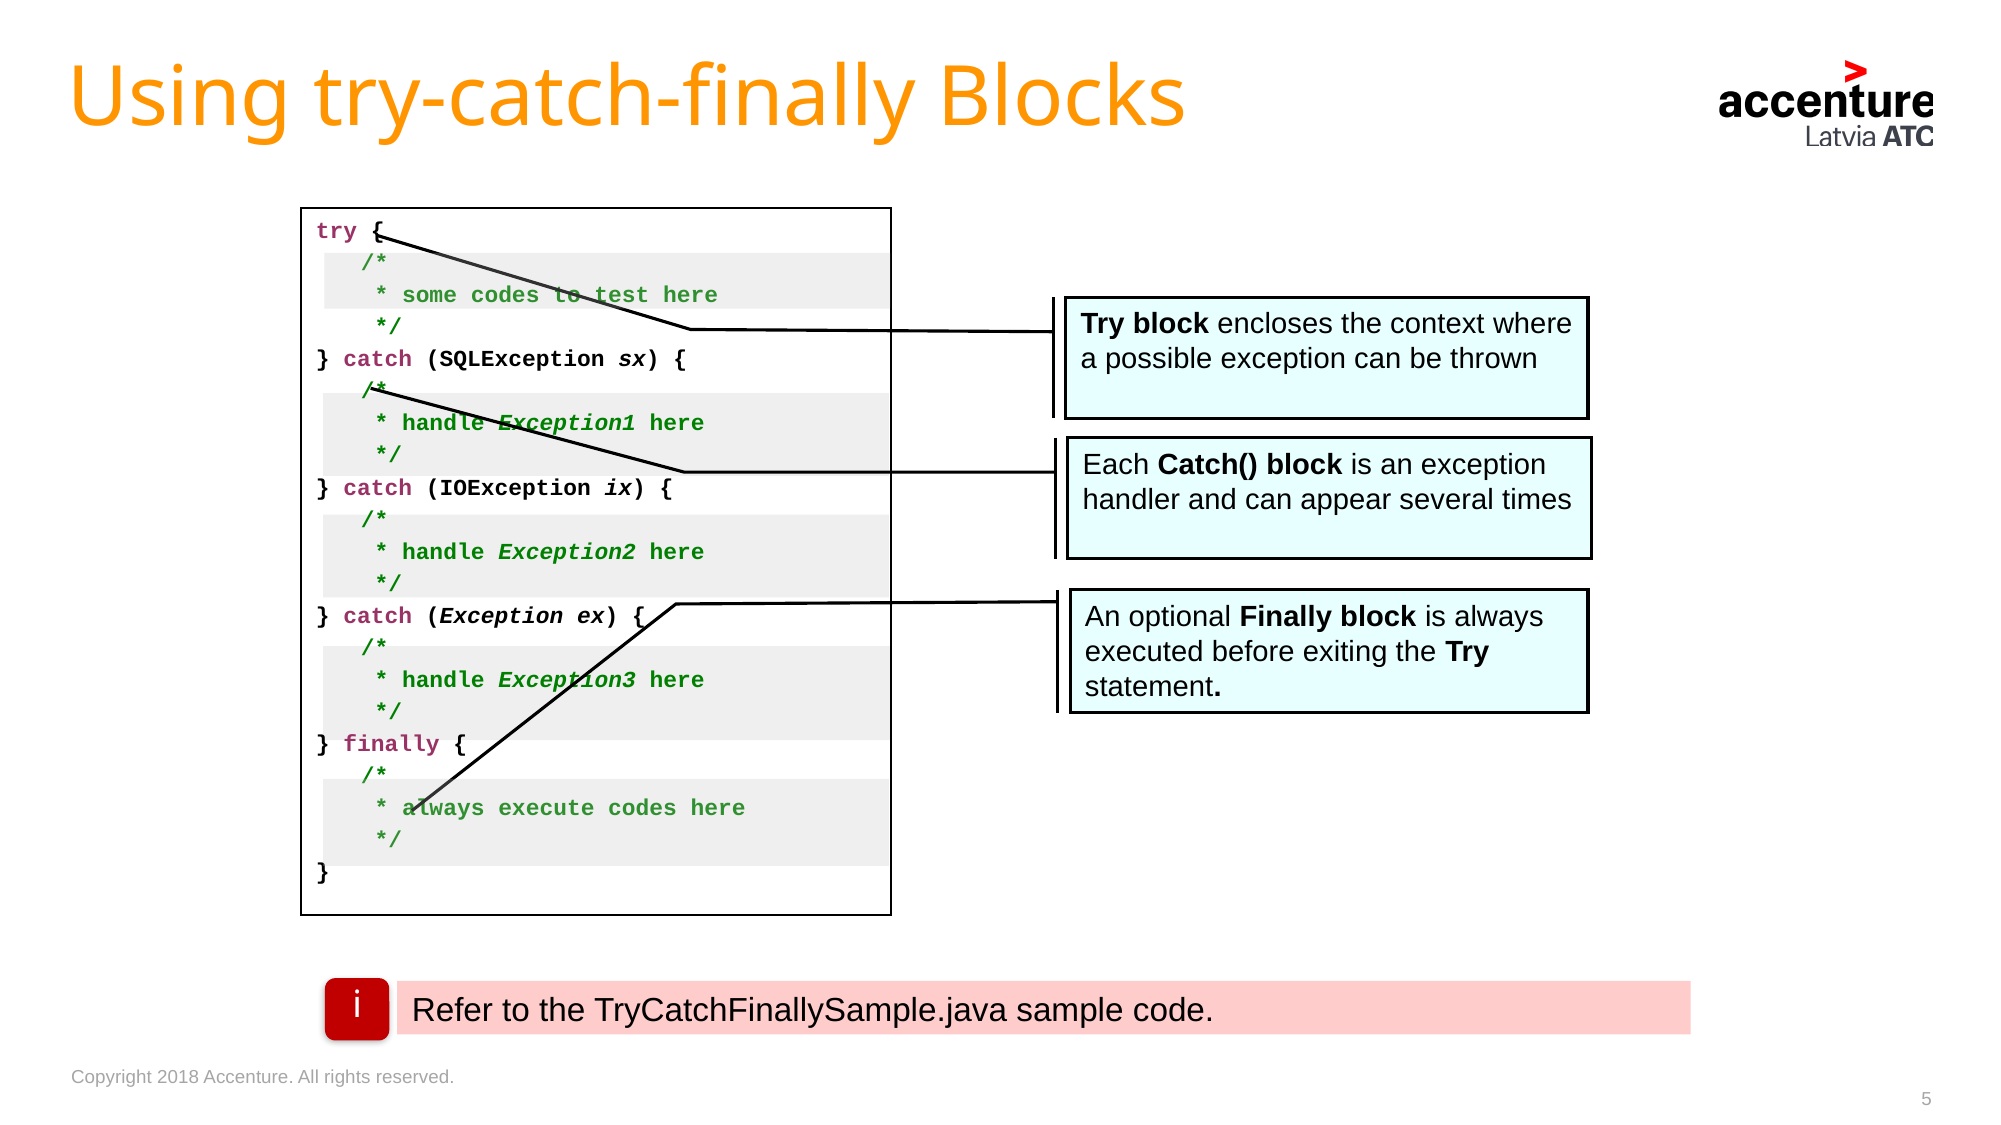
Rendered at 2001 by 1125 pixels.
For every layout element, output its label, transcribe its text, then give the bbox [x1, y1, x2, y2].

text_box An optional Finally block is always executed before exiting the Try statement. [1070, 589, 1589, 713]
title Using try-catch-finally Blocks [67, 61, 1691, 226]
text_box Each Catch() block is an exception handler and can appear several times [1067, 437, 1592, 559]
text_box try { /* * some codes to test here */ } catch (SQLException sx) { /* * handle Exception1 here */ } catch (IOException ix) { /* * handle Exception2 here */ } catch (Exception ex) { /* * handle Exception3 here */ } finally { /* * always execute codes here */ } [301, 230, 891, 916]
text_box Refer to the TryCatchFinallySample.java sample code. [397, 980, 1691, 1035]
text_box Try block encloses the context where a possible exception can be thrown [1065, 297, 1588, 419]
text_box i [324, 978, 390, 1041]
text_box [323, 778, 889, 866]
slide_number 5 [1496, 1057, 1947, 1117]
text_box [324, 252, 891, 309]
